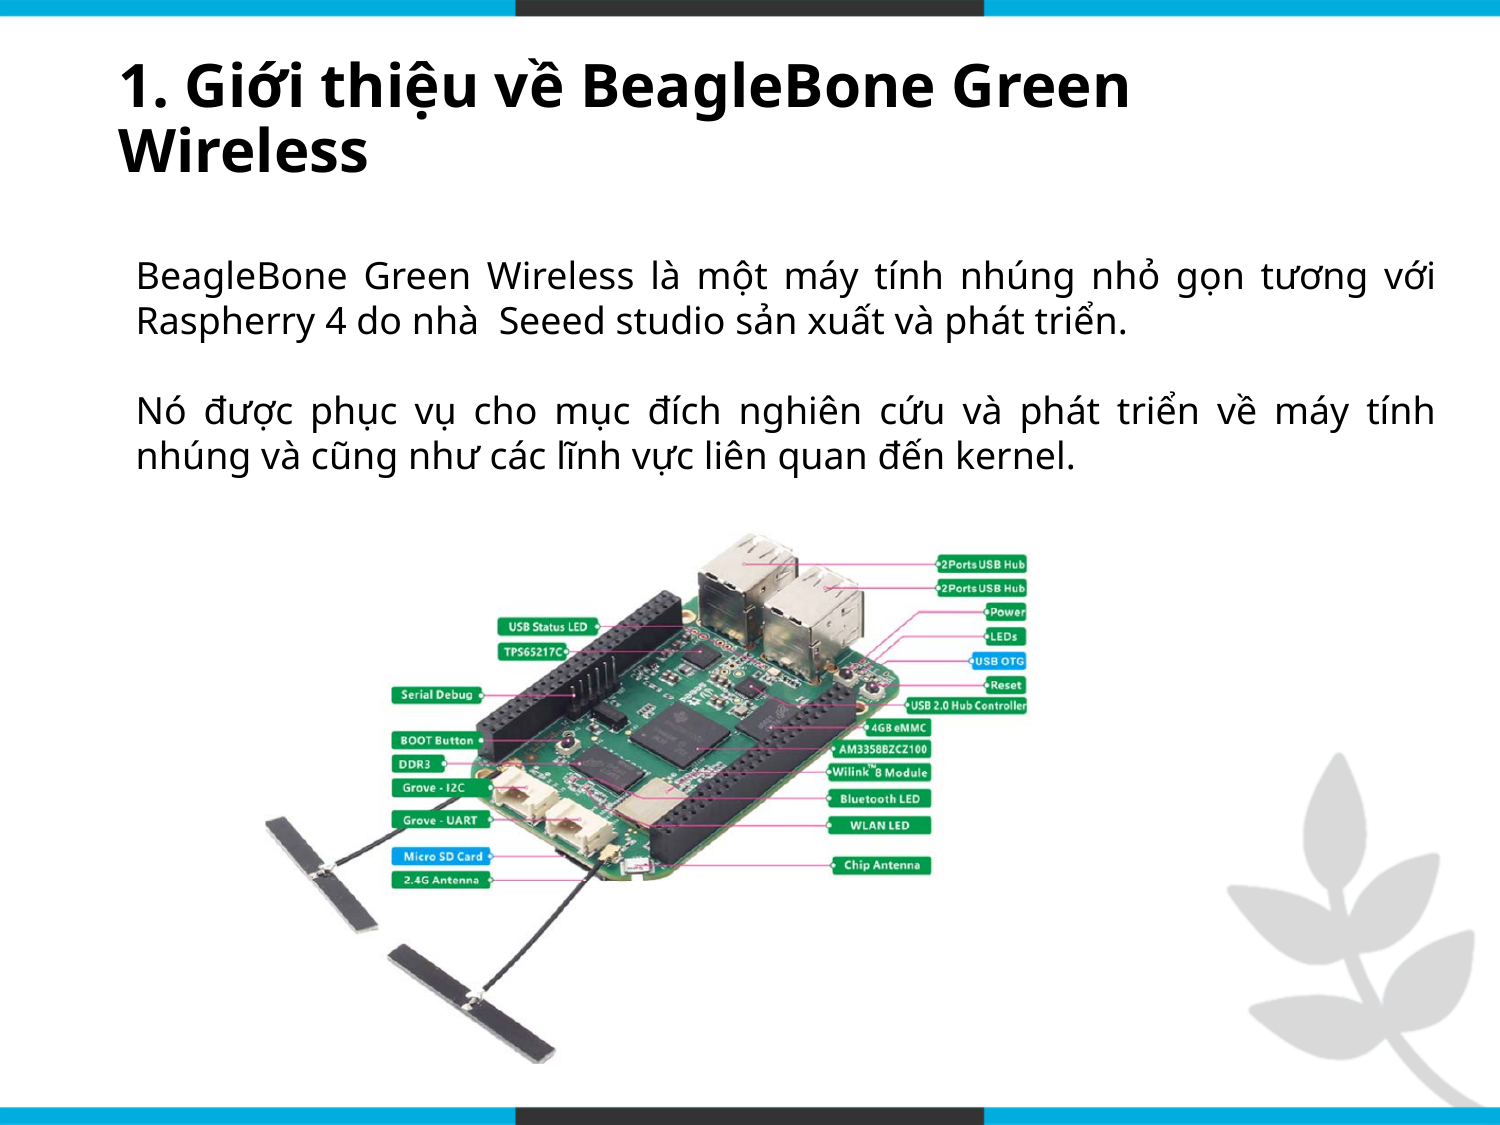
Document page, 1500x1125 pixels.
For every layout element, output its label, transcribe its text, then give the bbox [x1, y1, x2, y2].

picture [0, 0, 1500, 1125]
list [251, 499, 1053, 1078]
title 1. Giới thiệu về BeagleBone Green Wireless [103, 48, 1397, 266]
text_box BeagleBone Green Wireless là một máy tính nhúng nhỏ gọn tương với Raspherry 4 do nhà Seeed studio sản xuất và phát triển. Nó được phục vụ cho mục đích nghiên cứu và phát triển về máy tính nhúng và cũng như các lĩnh vực liên quan đến kernel. [120, 244, 1452, 485]
